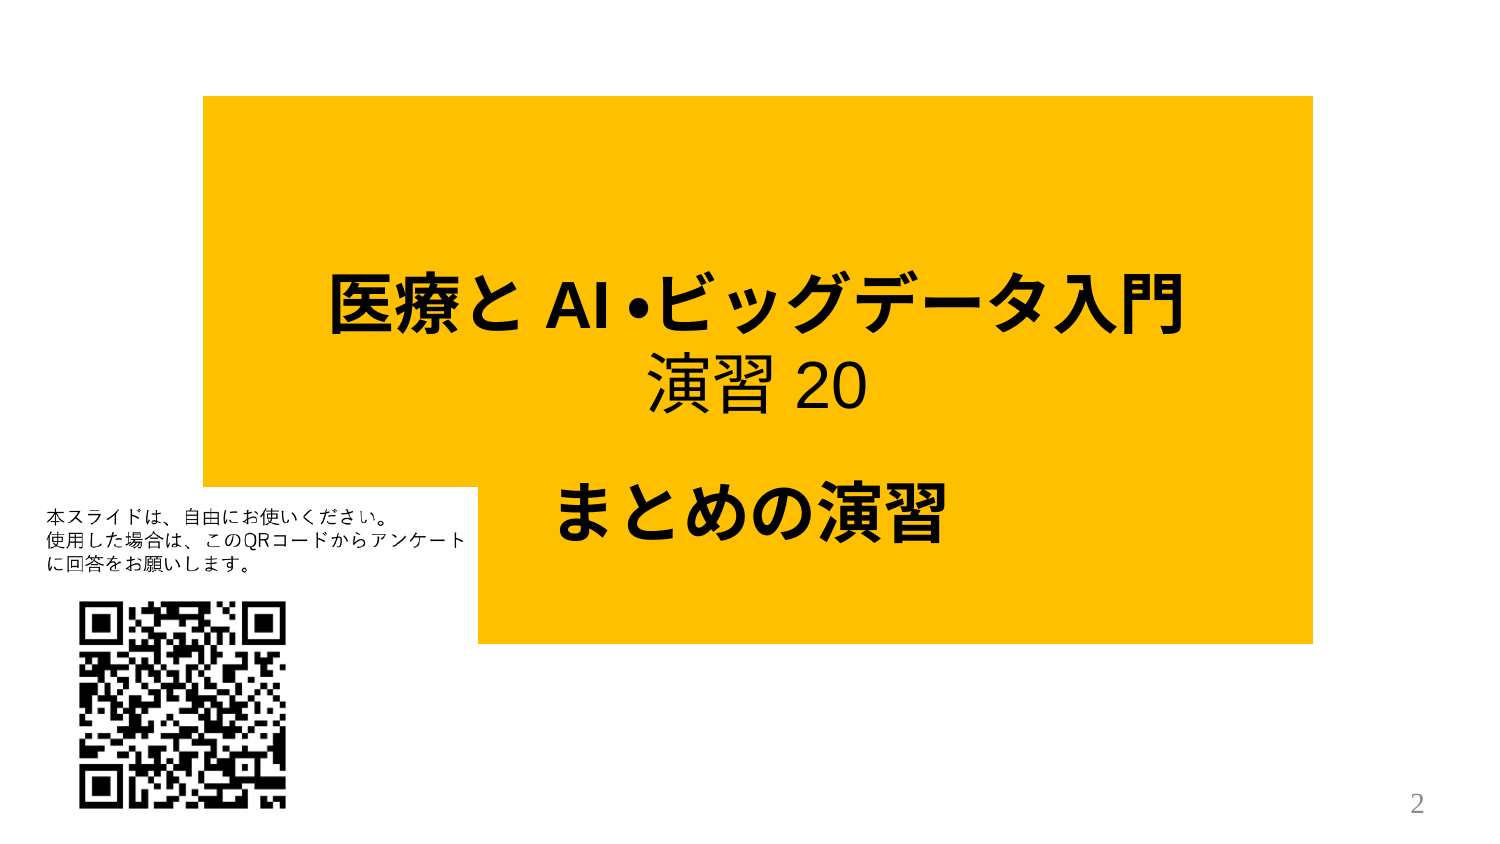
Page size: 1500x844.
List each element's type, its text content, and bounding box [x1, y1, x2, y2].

picture [24, 487, 478, 833]
slide_number 2 [1080, 784, 1425, 831]
title 医療とAI・ビッグデータ入門 演習20 [218, 183, 1296, 422]
subtitle まとめの演習 [345, 470, 1154, 569]
text_box [204, 96, 1312, 644]
